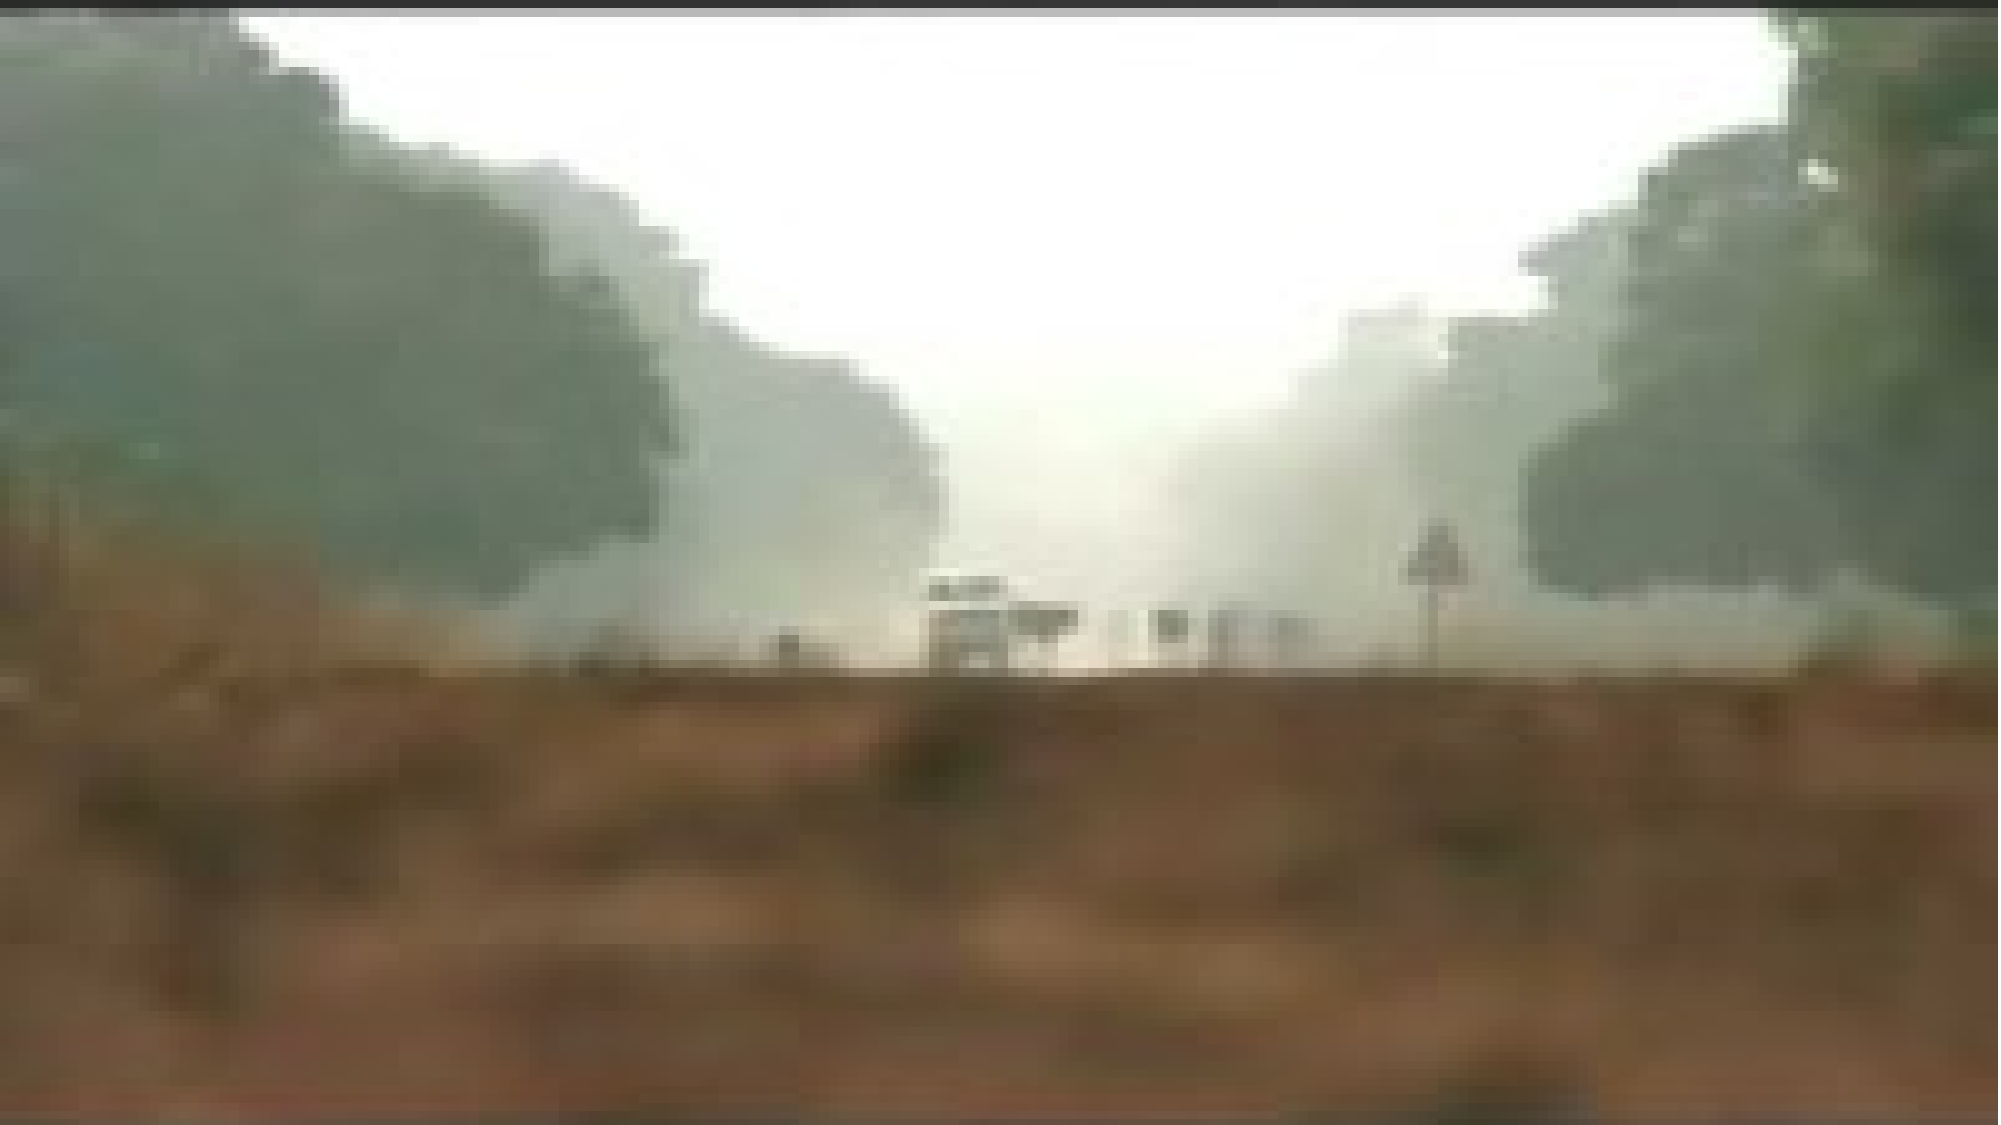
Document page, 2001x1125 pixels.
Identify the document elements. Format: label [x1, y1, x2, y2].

text_box [0, 0, 1999, 1125]
